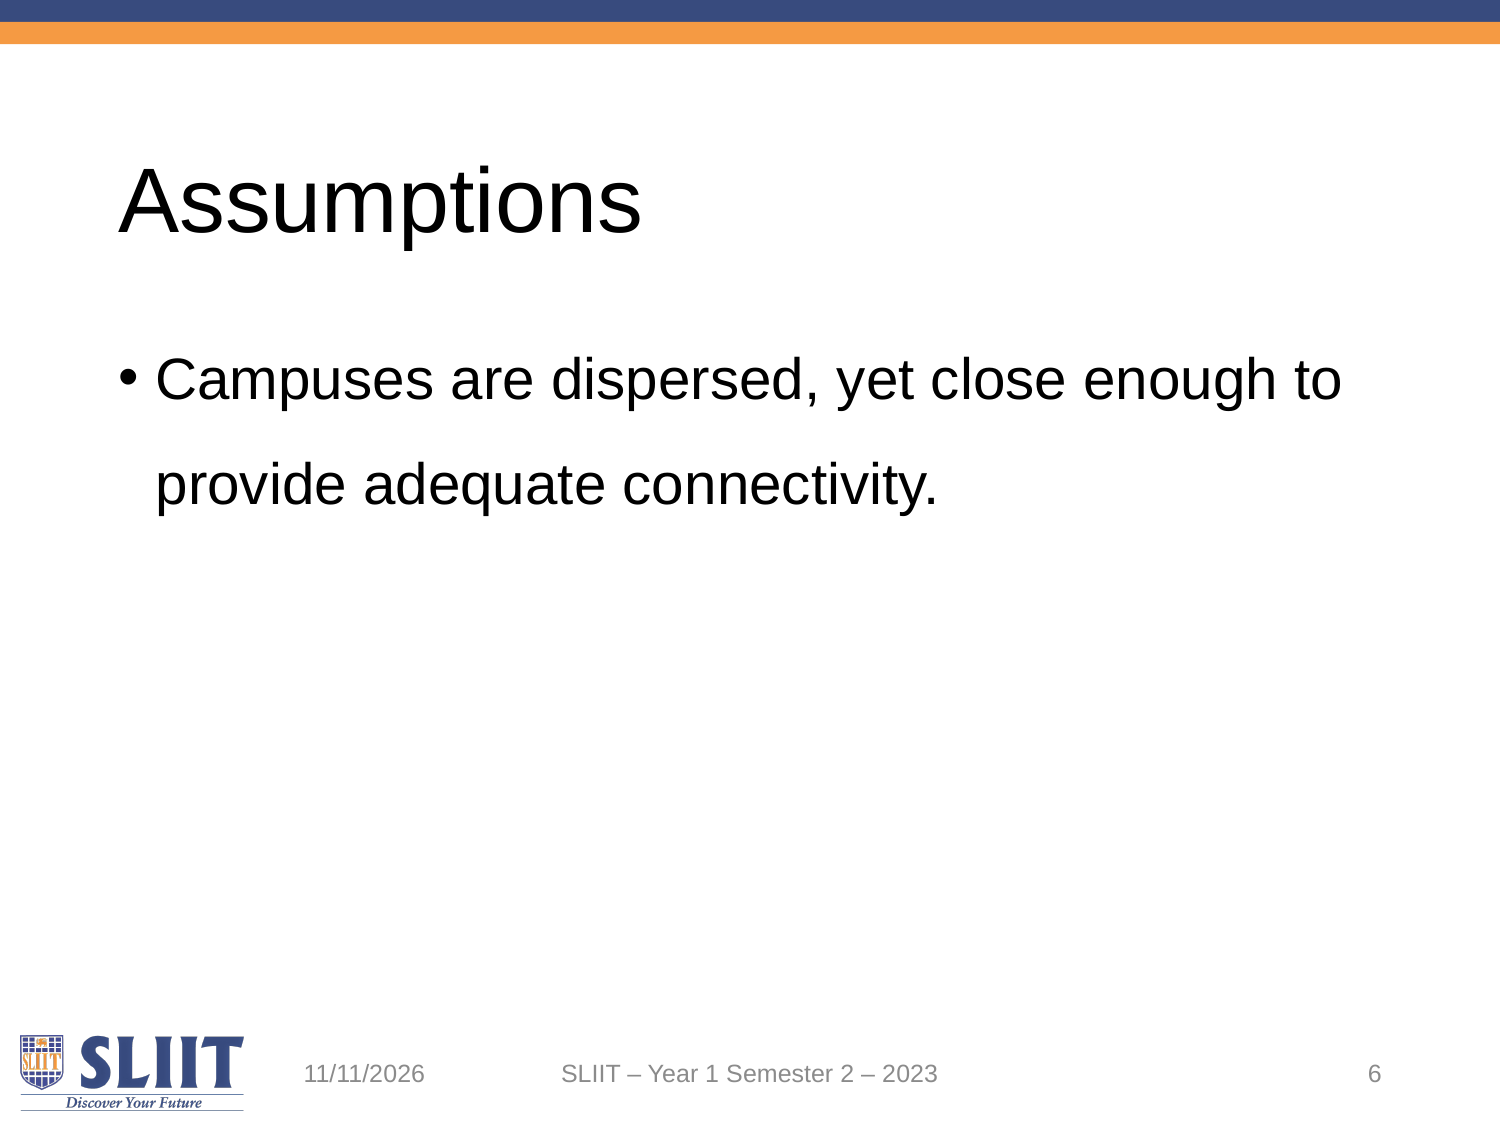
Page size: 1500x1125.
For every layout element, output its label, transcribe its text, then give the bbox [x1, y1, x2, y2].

slide_number 6 [1059, 1042, 1397, 1103]
footer SLIIT – Year 1 Semester 2 – 2023 [496, 1042, 1004, 1103]
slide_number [103, 1042, 441, 1103]
picture [20, 1035, 244, 1111]
list Campuses are dispersed, yet close enough to provide adequate connectivity. [103, 299, 1397, 1014]
title Assumptions [103, 59, 1397, 278]
